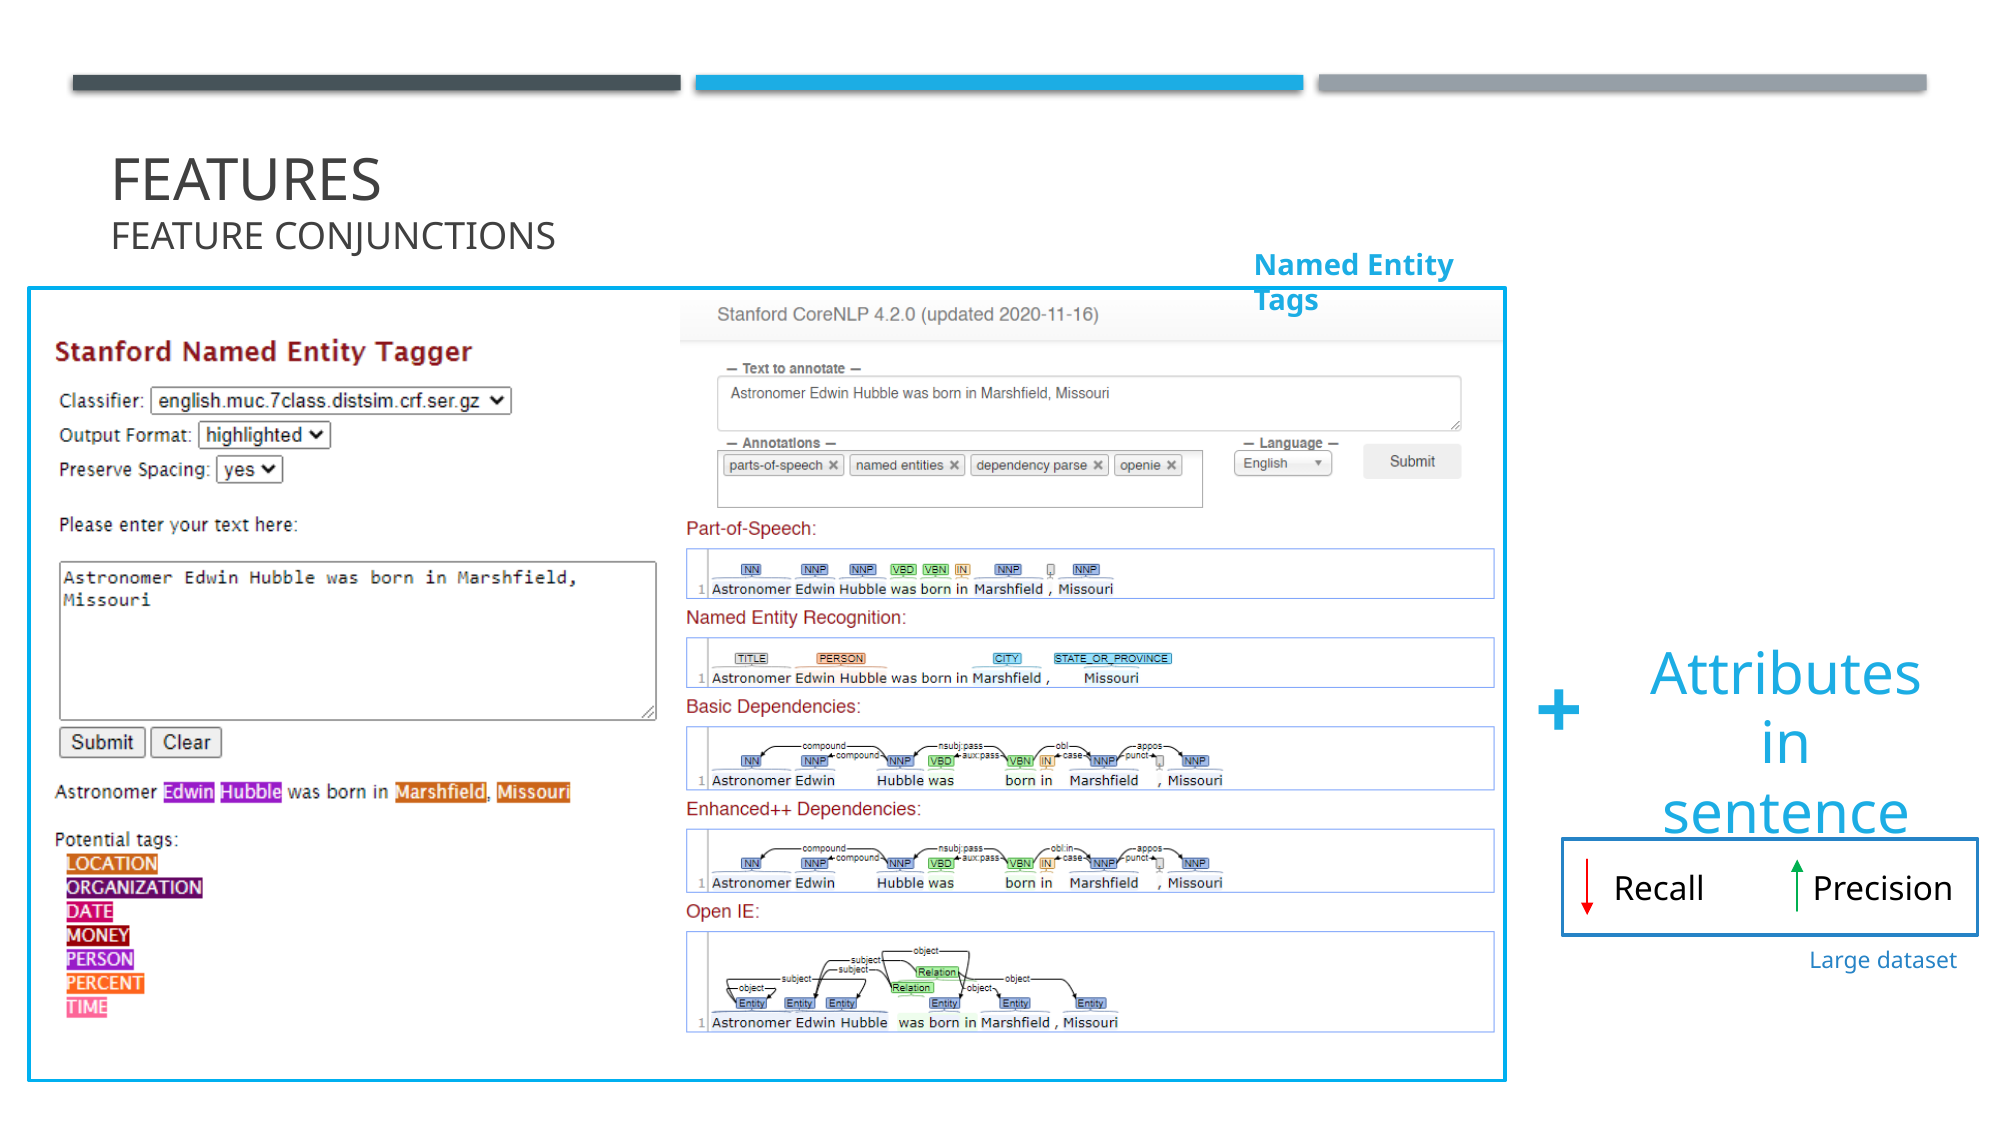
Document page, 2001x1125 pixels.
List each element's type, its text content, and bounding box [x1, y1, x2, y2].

picture [46, 333, 666, 1025]
text_box Named Entity Tags [1238, 238, 1506, 299]
title FEATURES FEATURE CONJUNCTIONS [95, 115, 1905, 265]
text_box Large dataset [1706, 938, 1973, 981]
picture [679, 300, 1502, 1047]
text_box Attributes in sentence [1619, 628, 1953, 837]
text_box [1561, 837, 1979, 937]
text_box [27, 286, 1507, 1082]
text_box + [1520, 648, 1605, 764]
